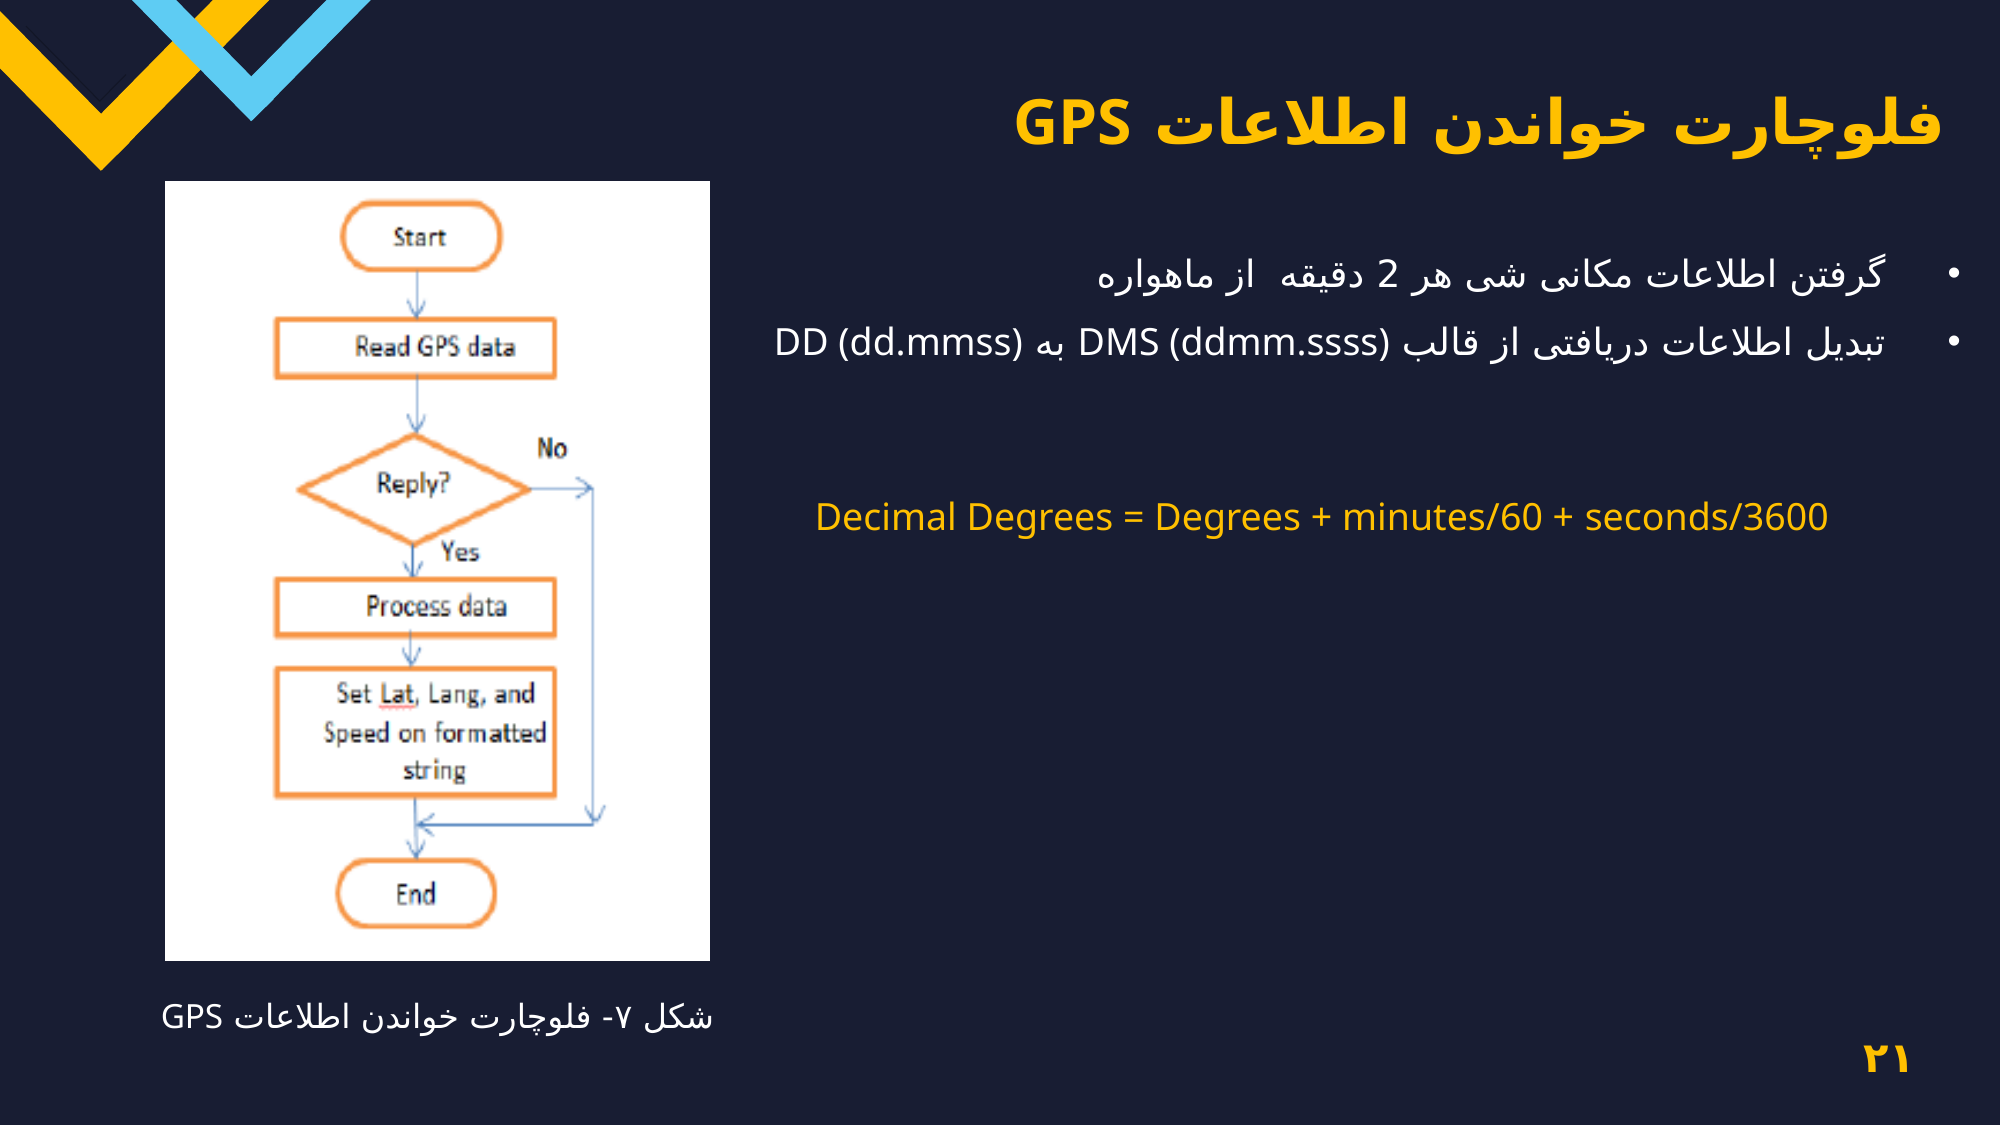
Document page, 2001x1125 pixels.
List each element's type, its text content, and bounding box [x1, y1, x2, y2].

text_box شکل ۷- فلوچارت خواندن اطلاعات GPS [46, 987, 829, 1042]
picture [165, 181, 710, 961]
text_box گرفتن اطلاعات مکانی شی هر 2 دقیقه از ماهواره تبدیل اطلاعات دریافتی از قالب DMS (ddmm.ssss) به DD (dd.mmss) [710, 220, 2000, 371]
text_box Decimal Degrees = Degrees + minutes/60 + seconds/3600 [799, 485, 2000, 591]
text_box ۲۱ [1845, 1023, 1934, 1089]
text_box فلوچارت خواندن اطلاعات GPS [207, 37, 1961, 165]
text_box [26, 0, 336, 141]
